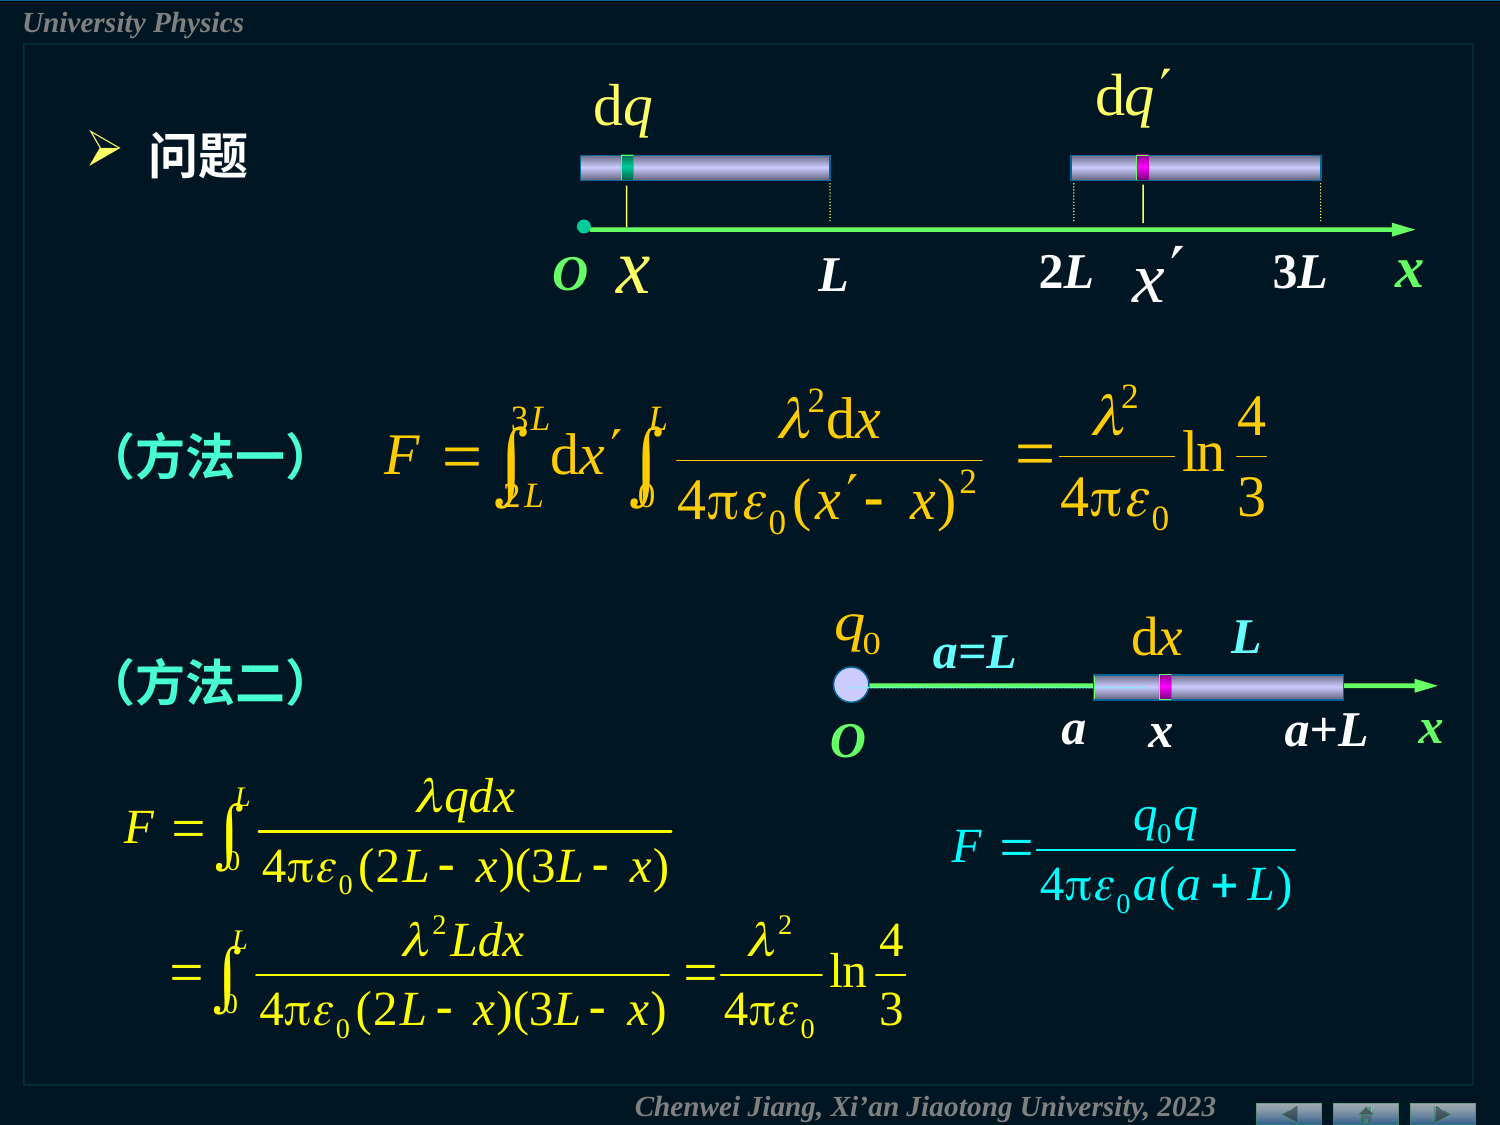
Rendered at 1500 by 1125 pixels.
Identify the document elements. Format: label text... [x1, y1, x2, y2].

text_box a [1046, 686, 1139, 762]
text_box [1093, 675, 1158, 690]
text_box （方法二） [70, 643, 473, 719]
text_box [942, 784, 1307, 924]
text_box [833, 674, 869, 703]
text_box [590, 78, 656, 144]
text_box x [1133, 690, 1272, 766]
text_box （方法一） [70, 418, 374, 493]
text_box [1092, 66, 1171, 134]
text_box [1009, 376, 1270, 536]
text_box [379, 380, 986, 539]
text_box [159, 900, 916, 1049]
text_box [1158, 675, 1172, 690]
text_box L [1216, 595, 1277, 671]
text_box 问题 [70, 117, 473, 193]
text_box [1123, 604, 1190, 667]
text_box [1417, 679, 1436, 685]
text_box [114, 765, 683, 906]
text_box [536, 155, 1441, 310]
text_box a=L [918, 611, 1058, 686]
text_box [826, 585, 884, 665]
text_box x [1403, 685, 1459, 761]
text_box O [814, 700, 881, 775]
text_box [1172, 675, 1344, 690]
text_box a+L [1269, 689, 1408, 764]
